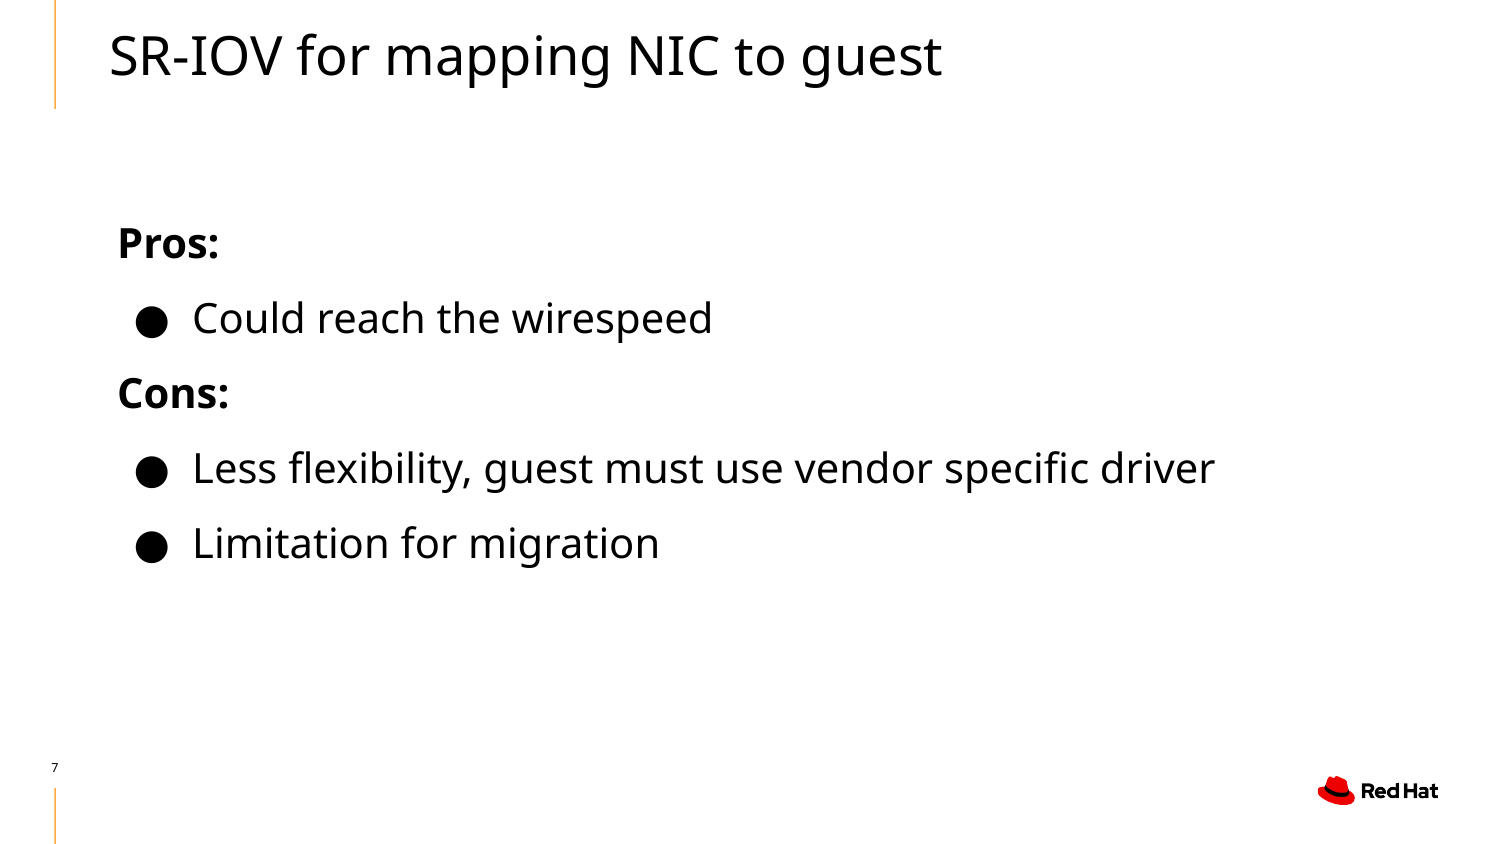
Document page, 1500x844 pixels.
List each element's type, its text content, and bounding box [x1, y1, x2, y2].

slide_number 7 [10, 759, 101, 777]
picture [1317, 776, 1438, 805]
text_box Pros: Could reach the wirespeed Cons: Less flexibility, guest must use vendor specific driver Limitation for migration [101, 176, 1262, 577]
subtitle SR-IOV for mapping NIC to guest [55, 6, 1362, 101]
